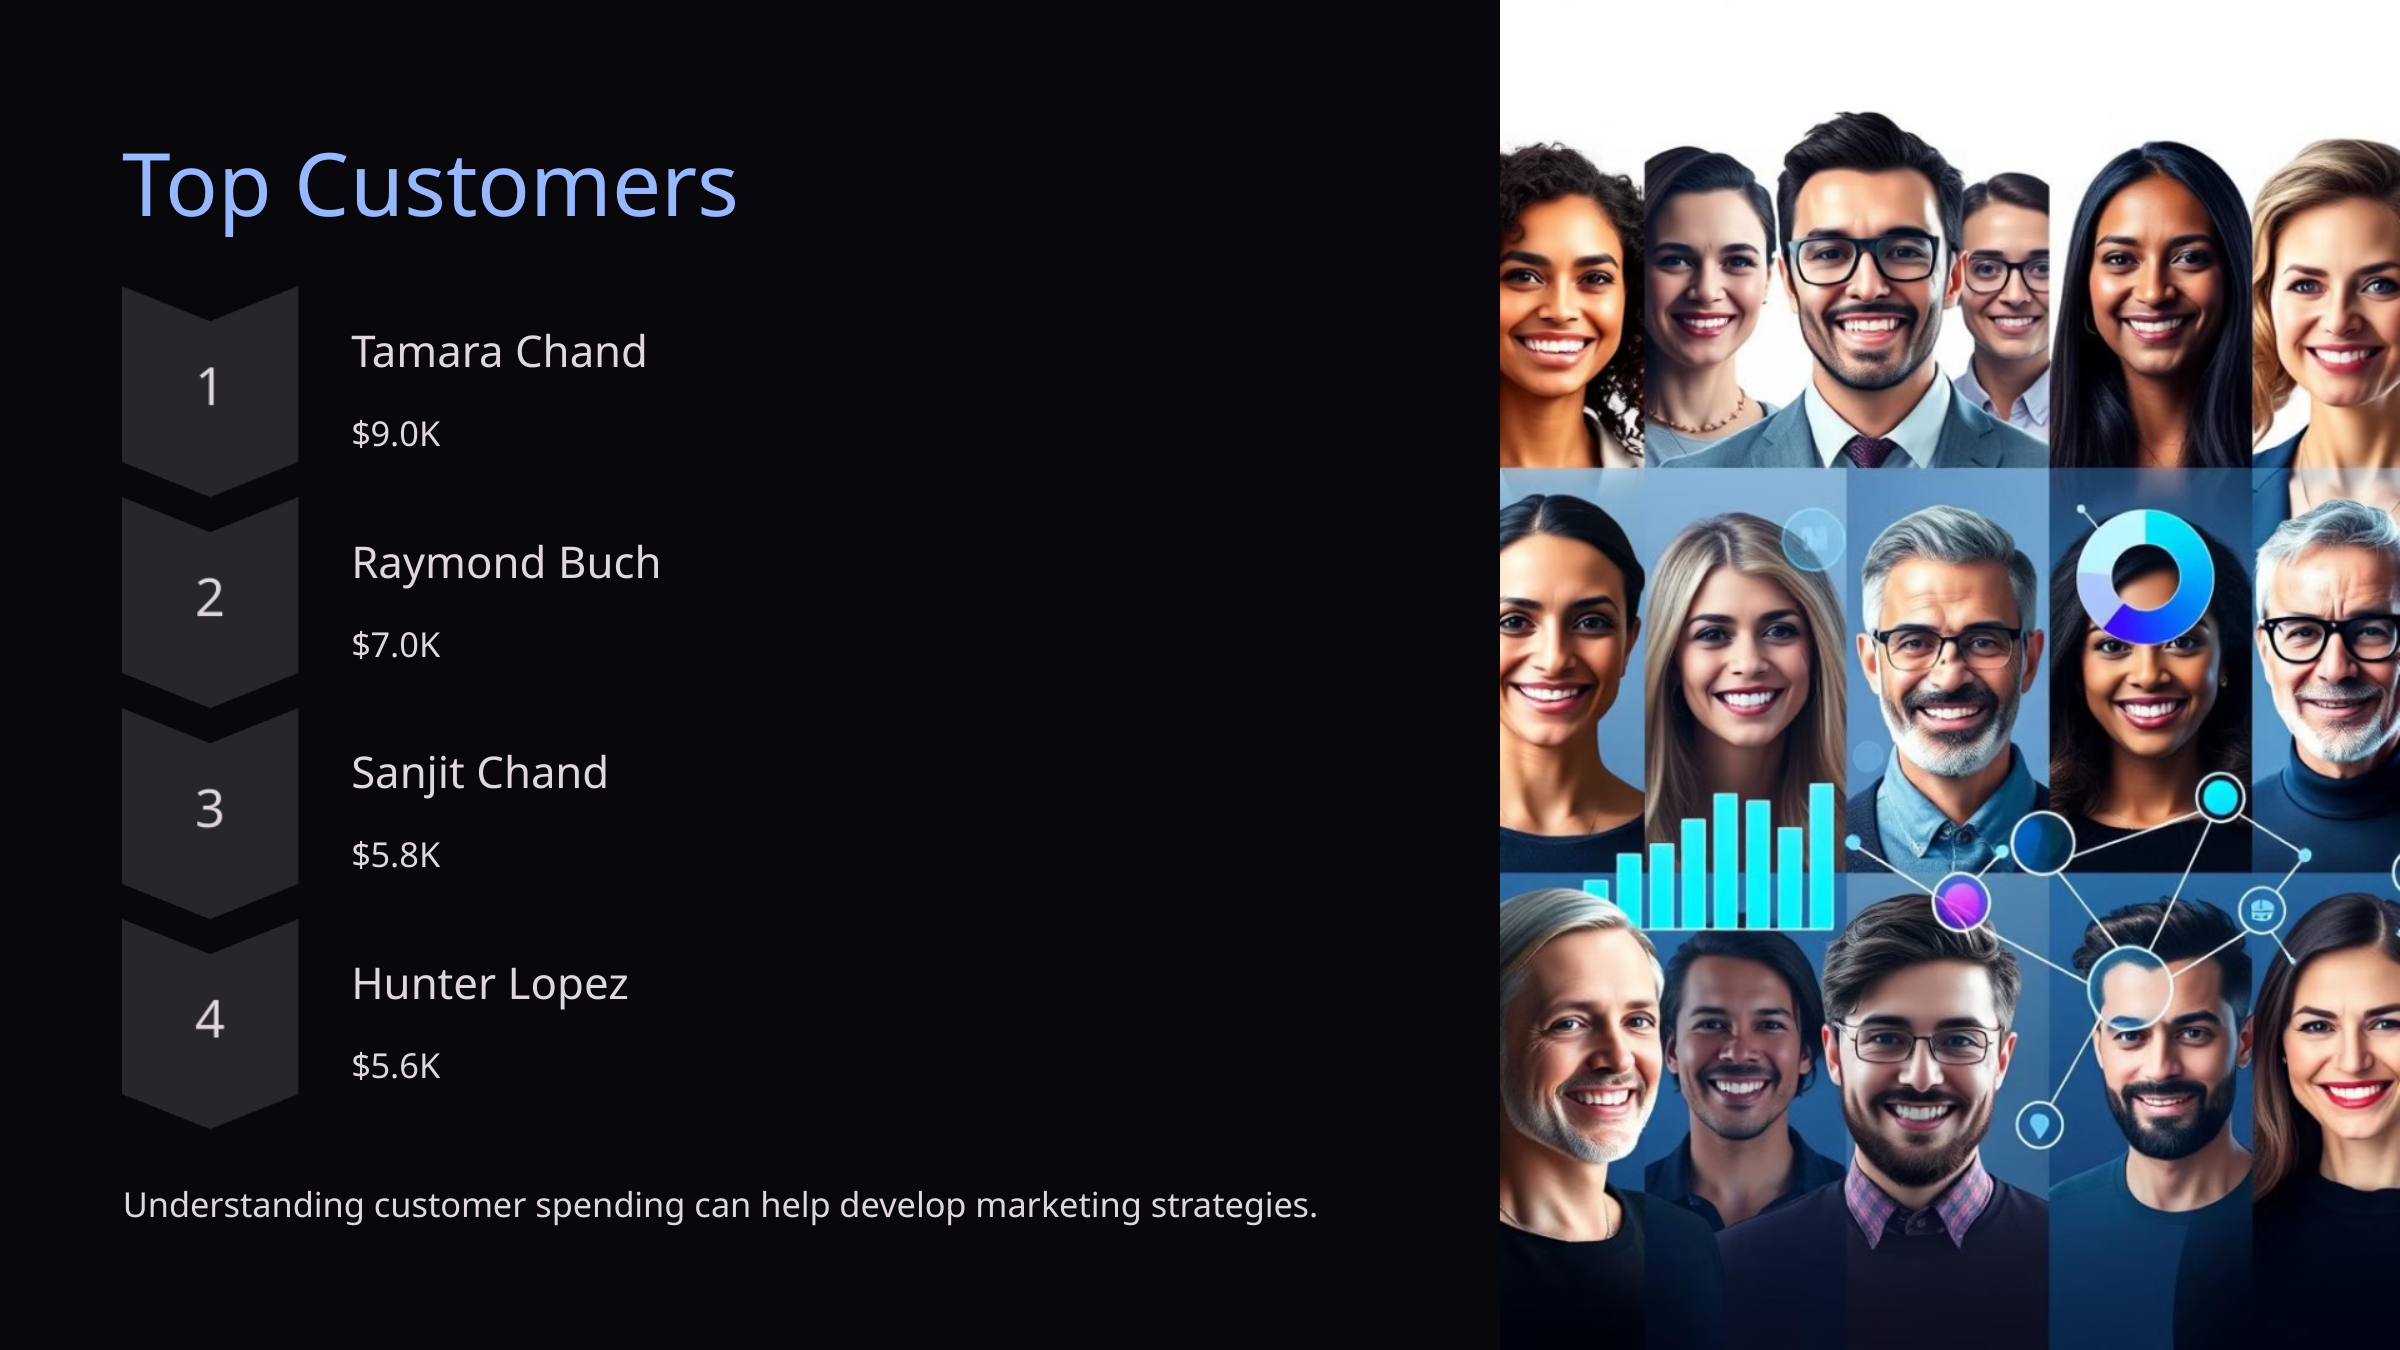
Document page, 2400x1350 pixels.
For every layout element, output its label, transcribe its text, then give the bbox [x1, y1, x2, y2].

text_box Understanding customer spending can help develop marketing strategies. [122, 1169, 1378, 1226]
text_box Sanjit Chand [351, 743, 791, 799]
picture [1499, 0, 2400, 1350]
text_box $5.8K [351, 819, 1378, 876]
text_box Top Customers [122, 124, 1002, 235]
text_box $5.6K [351, 1030, 1378, 1087]
text_box Hunter Lopez [351, 954, 791, 1010]
text_box Raymond Buch [351, 532, 791, 588]
text_box $7.0K [351, 608, 1378, 665]
picture [122, 286, 299, 1130]
text_box $9.0K [351, 397, 1378, 455]
text_box Tamara Chand [351, 321, 791, 377]
